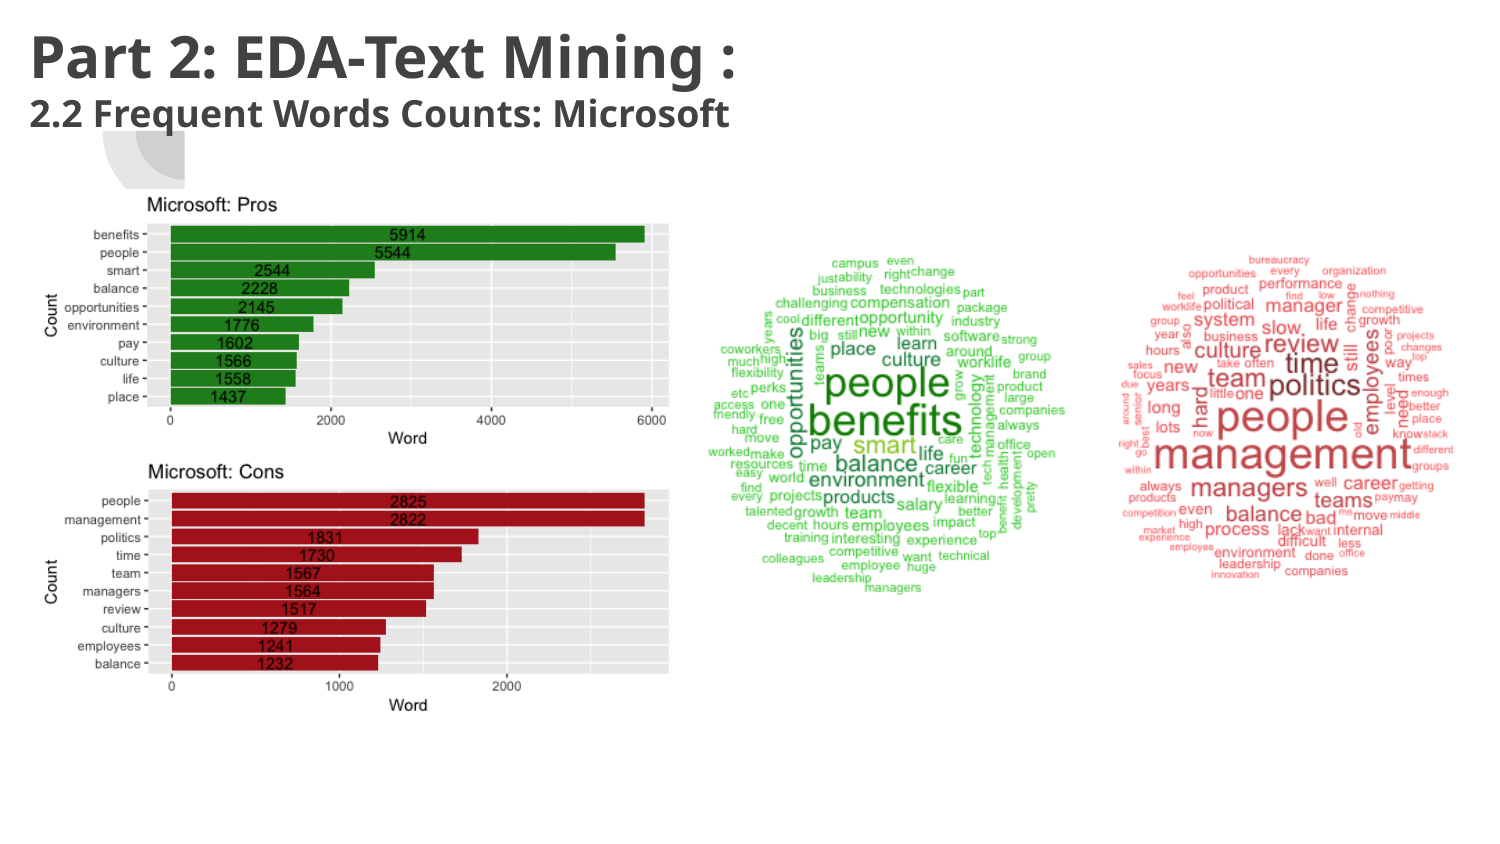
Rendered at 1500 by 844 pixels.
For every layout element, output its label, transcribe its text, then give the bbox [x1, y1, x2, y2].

text_box Part 2: EDA-Text Mining : 2.2 Frequent Words Counts: Microsoft [14, 5, 854, 152]
picture [36, 189, 678, 722]
picture [687, 189, 1482, 654]
